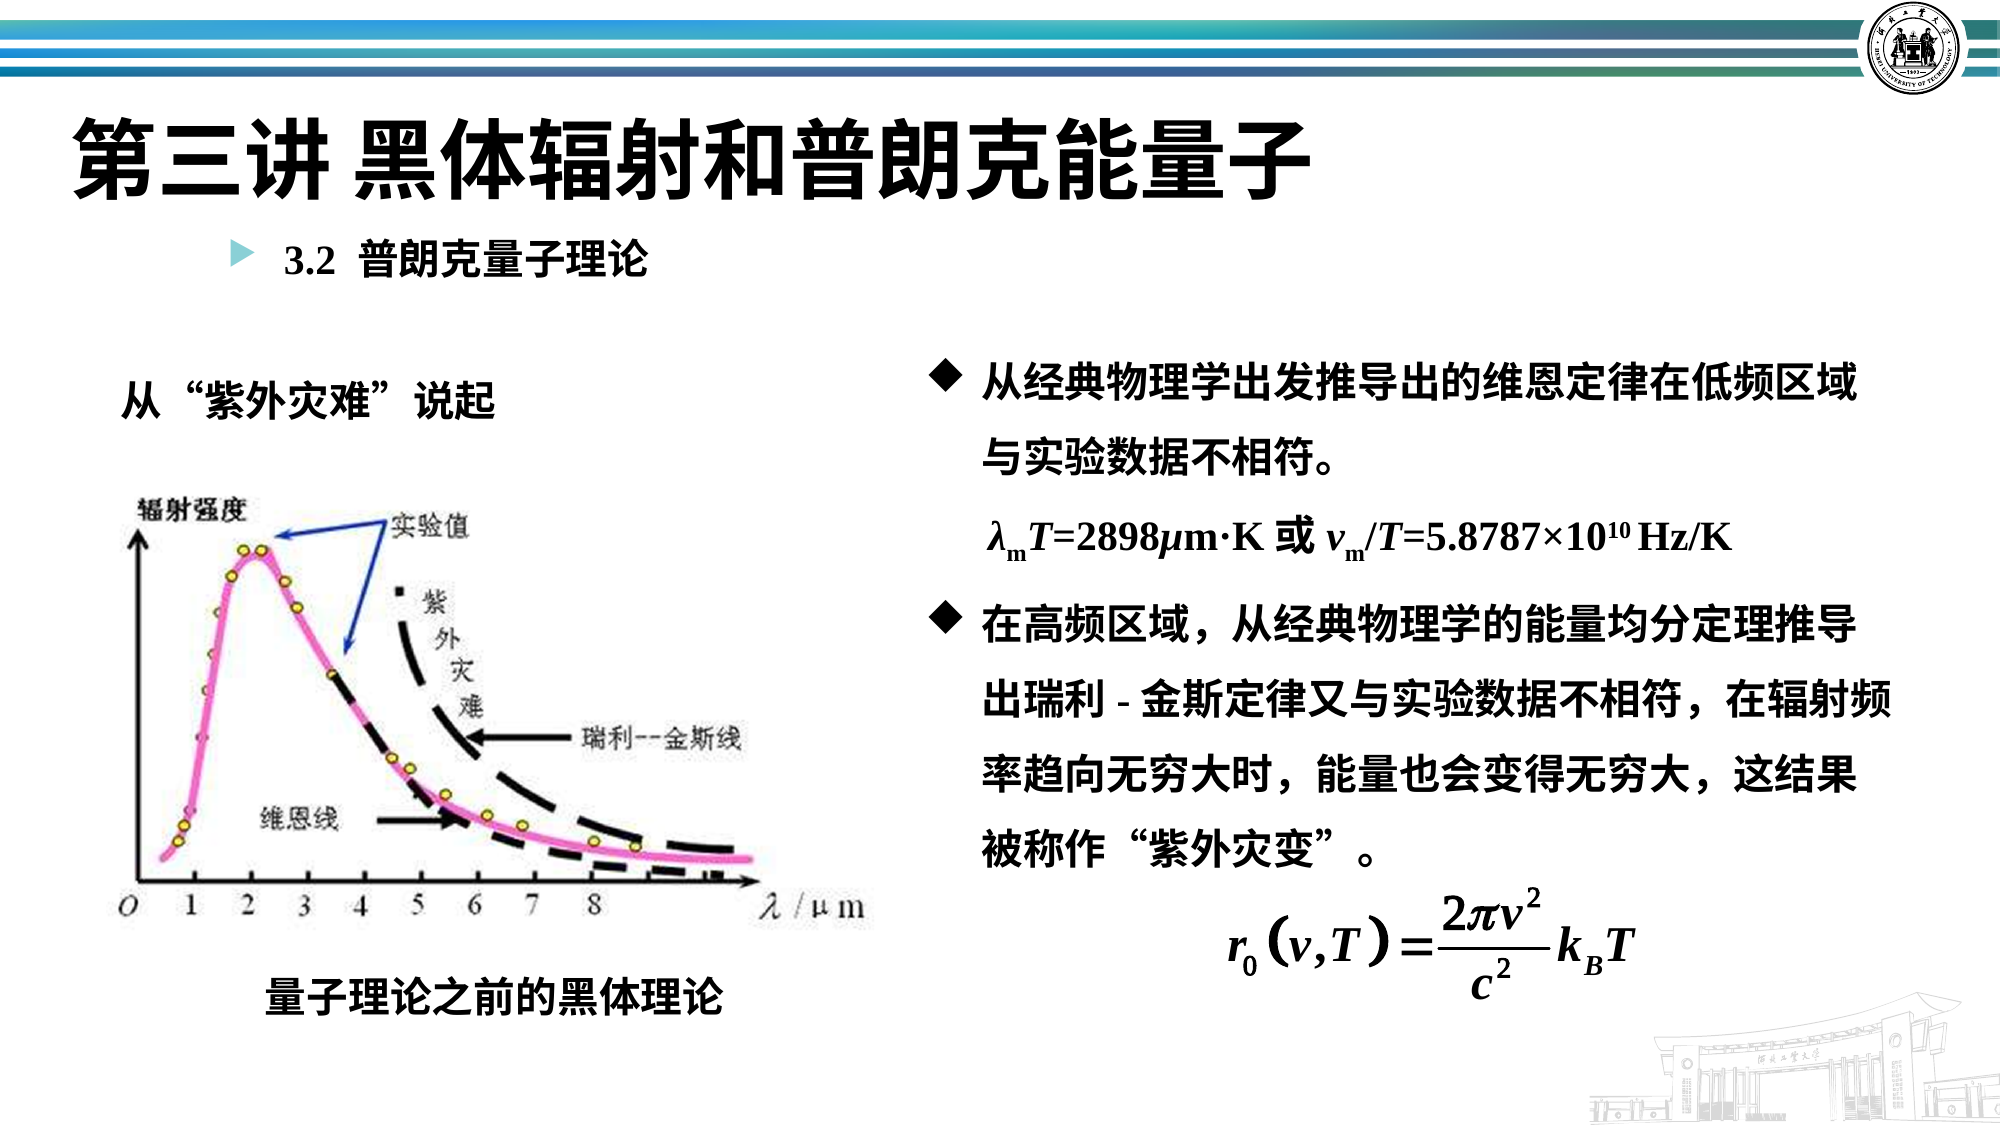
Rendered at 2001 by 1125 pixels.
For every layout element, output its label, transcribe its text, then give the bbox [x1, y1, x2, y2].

text_box 量子理论之前的黑体理论 [119, 938, 870, 1029]
picture [105, 482, 884, 933]
text_box 从“紫外灾难”说起 [105, 342, 527, 433]
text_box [1341, 737, 1492, 785]
text_box 从经典物理学出发推导出的维恩定律在低频区域与实验数据不相符。 λmT=2898μm·K或vm/T=5.8787×1010 Hz/K [910, 323, 1911, 565]
text_box 3.2 普朗克量子理论 [213, 224, 1681, 297]
text_box 在高频区域，从经典物理学的能量均分定理推导出瑞利-金斯定律又与实验数据不相符，在辐射频率趋向无穷大时，能量也会变得无穷大，这结果被称作“紫外灾变”。 [910, 565, 1911, 881]
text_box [1223, 878, 1643, 1006]
title 第三讲 黑体辐射和普朗克能量子 [55, 78, 1688, 210]
